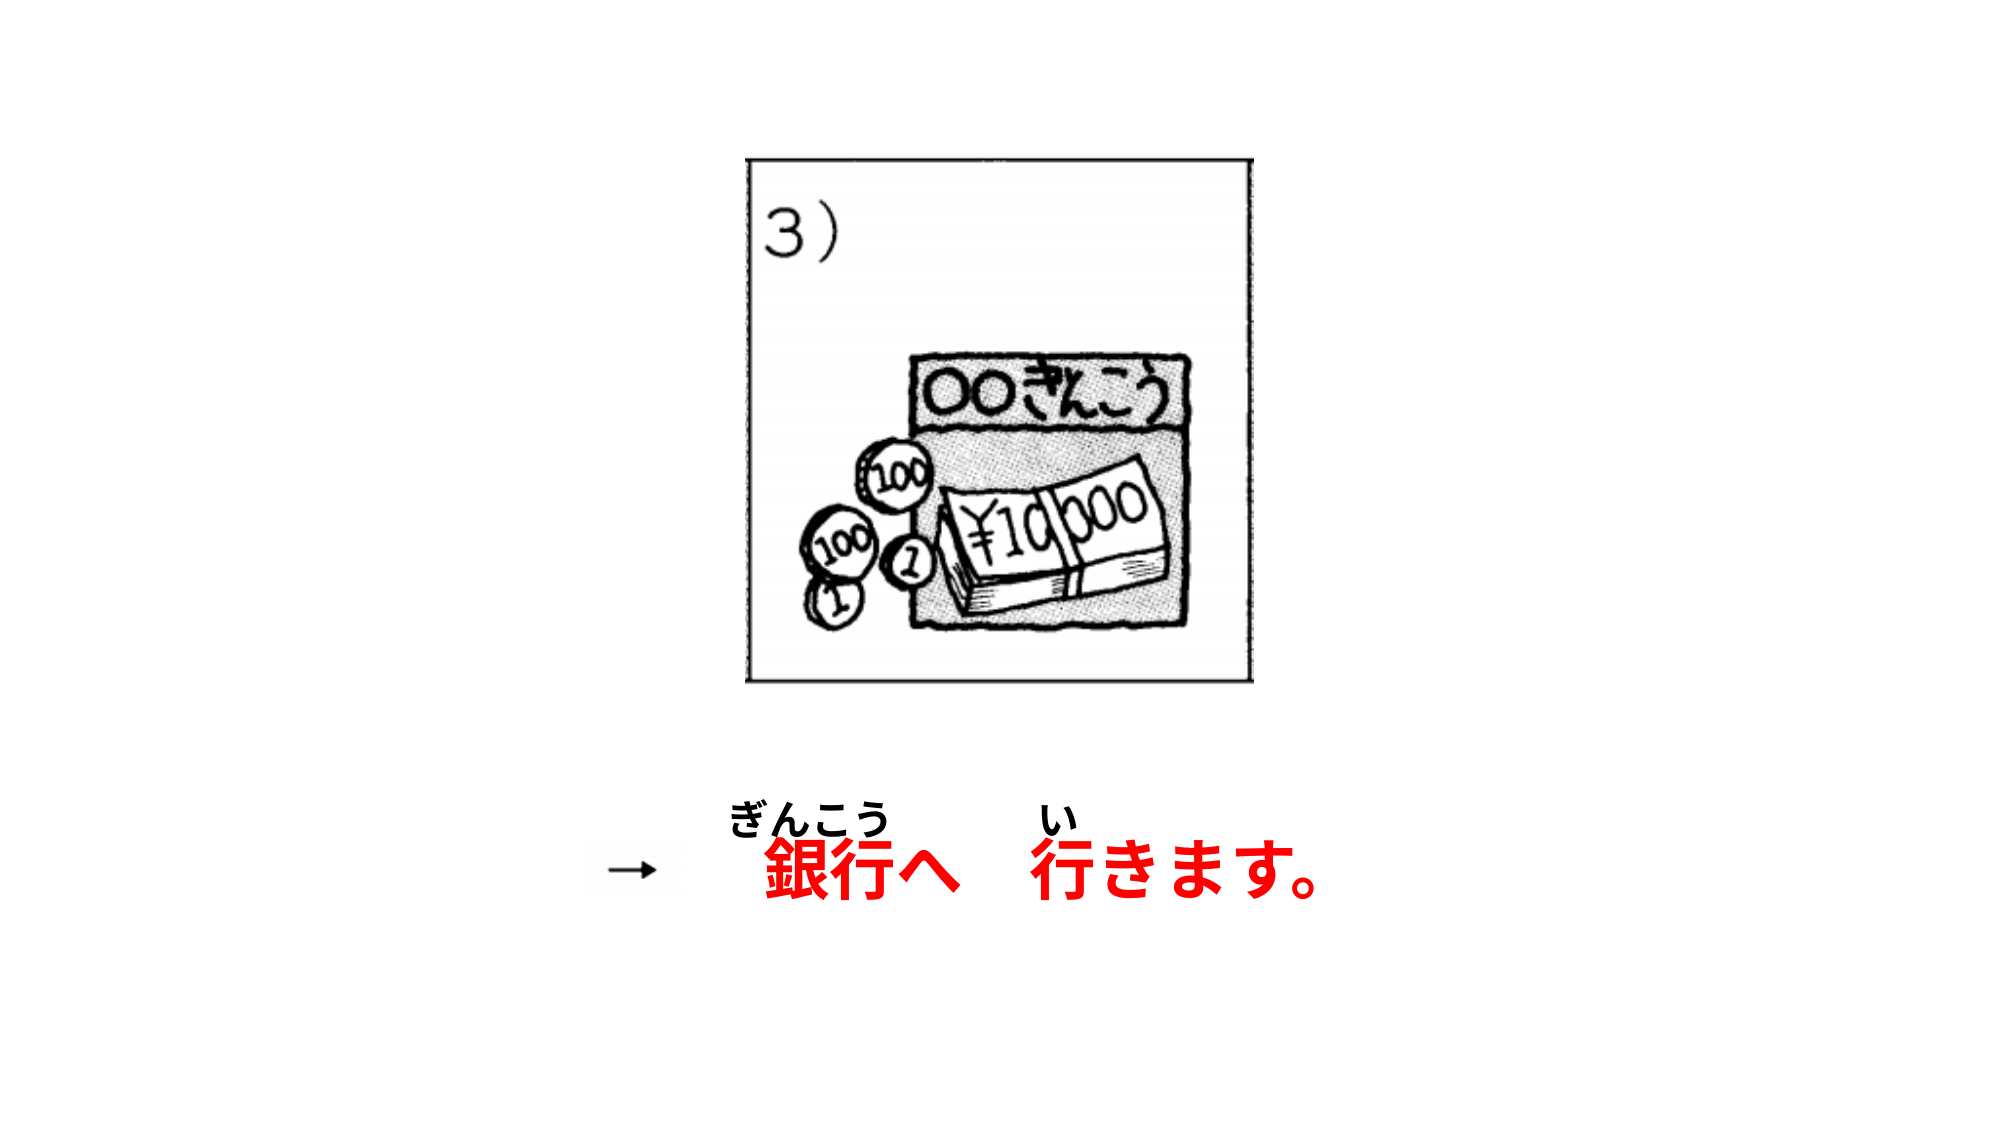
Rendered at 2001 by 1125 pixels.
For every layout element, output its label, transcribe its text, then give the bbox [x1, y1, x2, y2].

picture [585, 837, 684, 899]
text_box 銀行へ 行きます。 [748, 820, 1372, 915]
text_box い [1022, 786, 1122, 852]
text_box ぎんこう [712, 786, 1022, 852]
picture [745, 153, 1254, 688]
